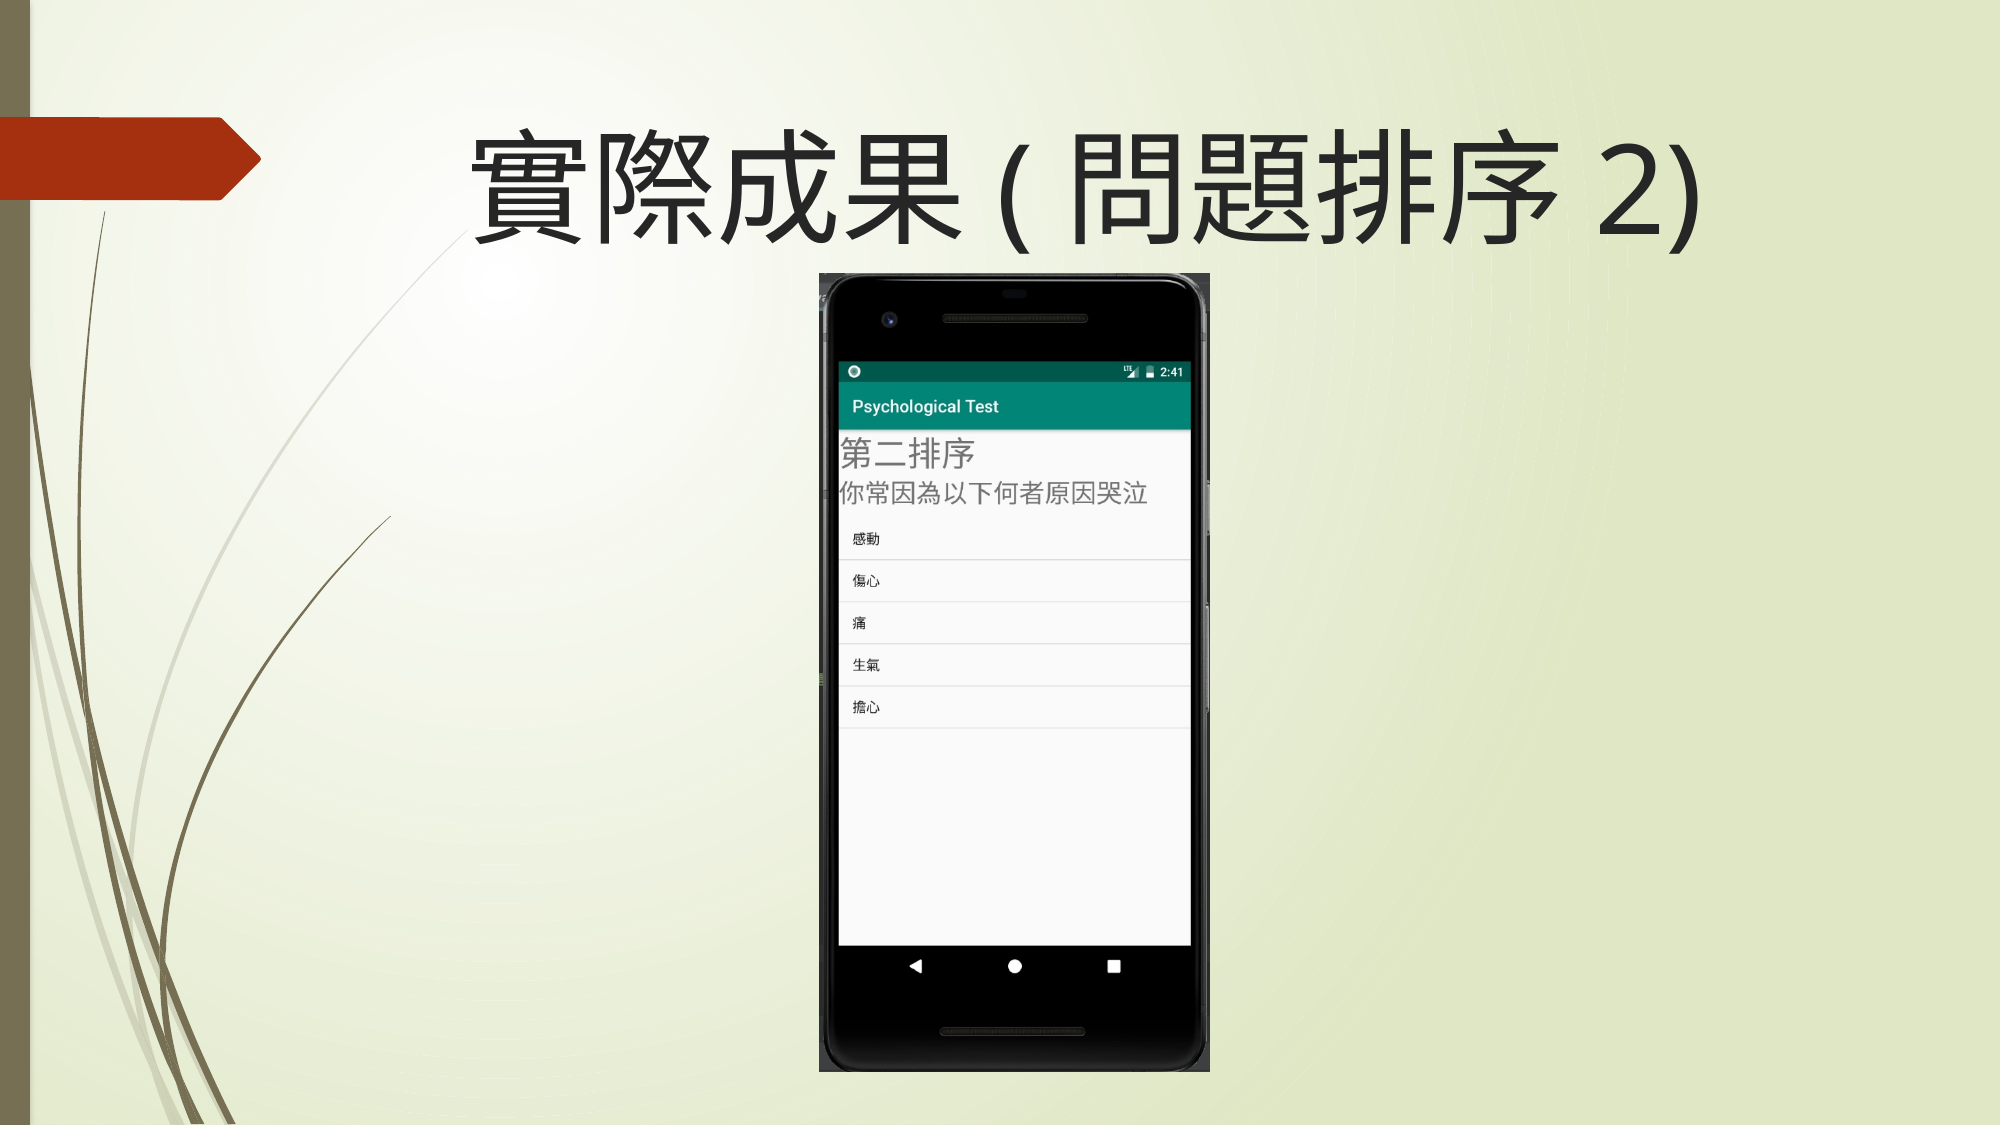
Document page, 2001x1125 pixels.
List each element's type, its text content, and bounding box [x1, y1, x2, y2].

title 實際成果(問題排序2) [282, 102, 1888, 274]
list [819, 273, 1210, 1072]
